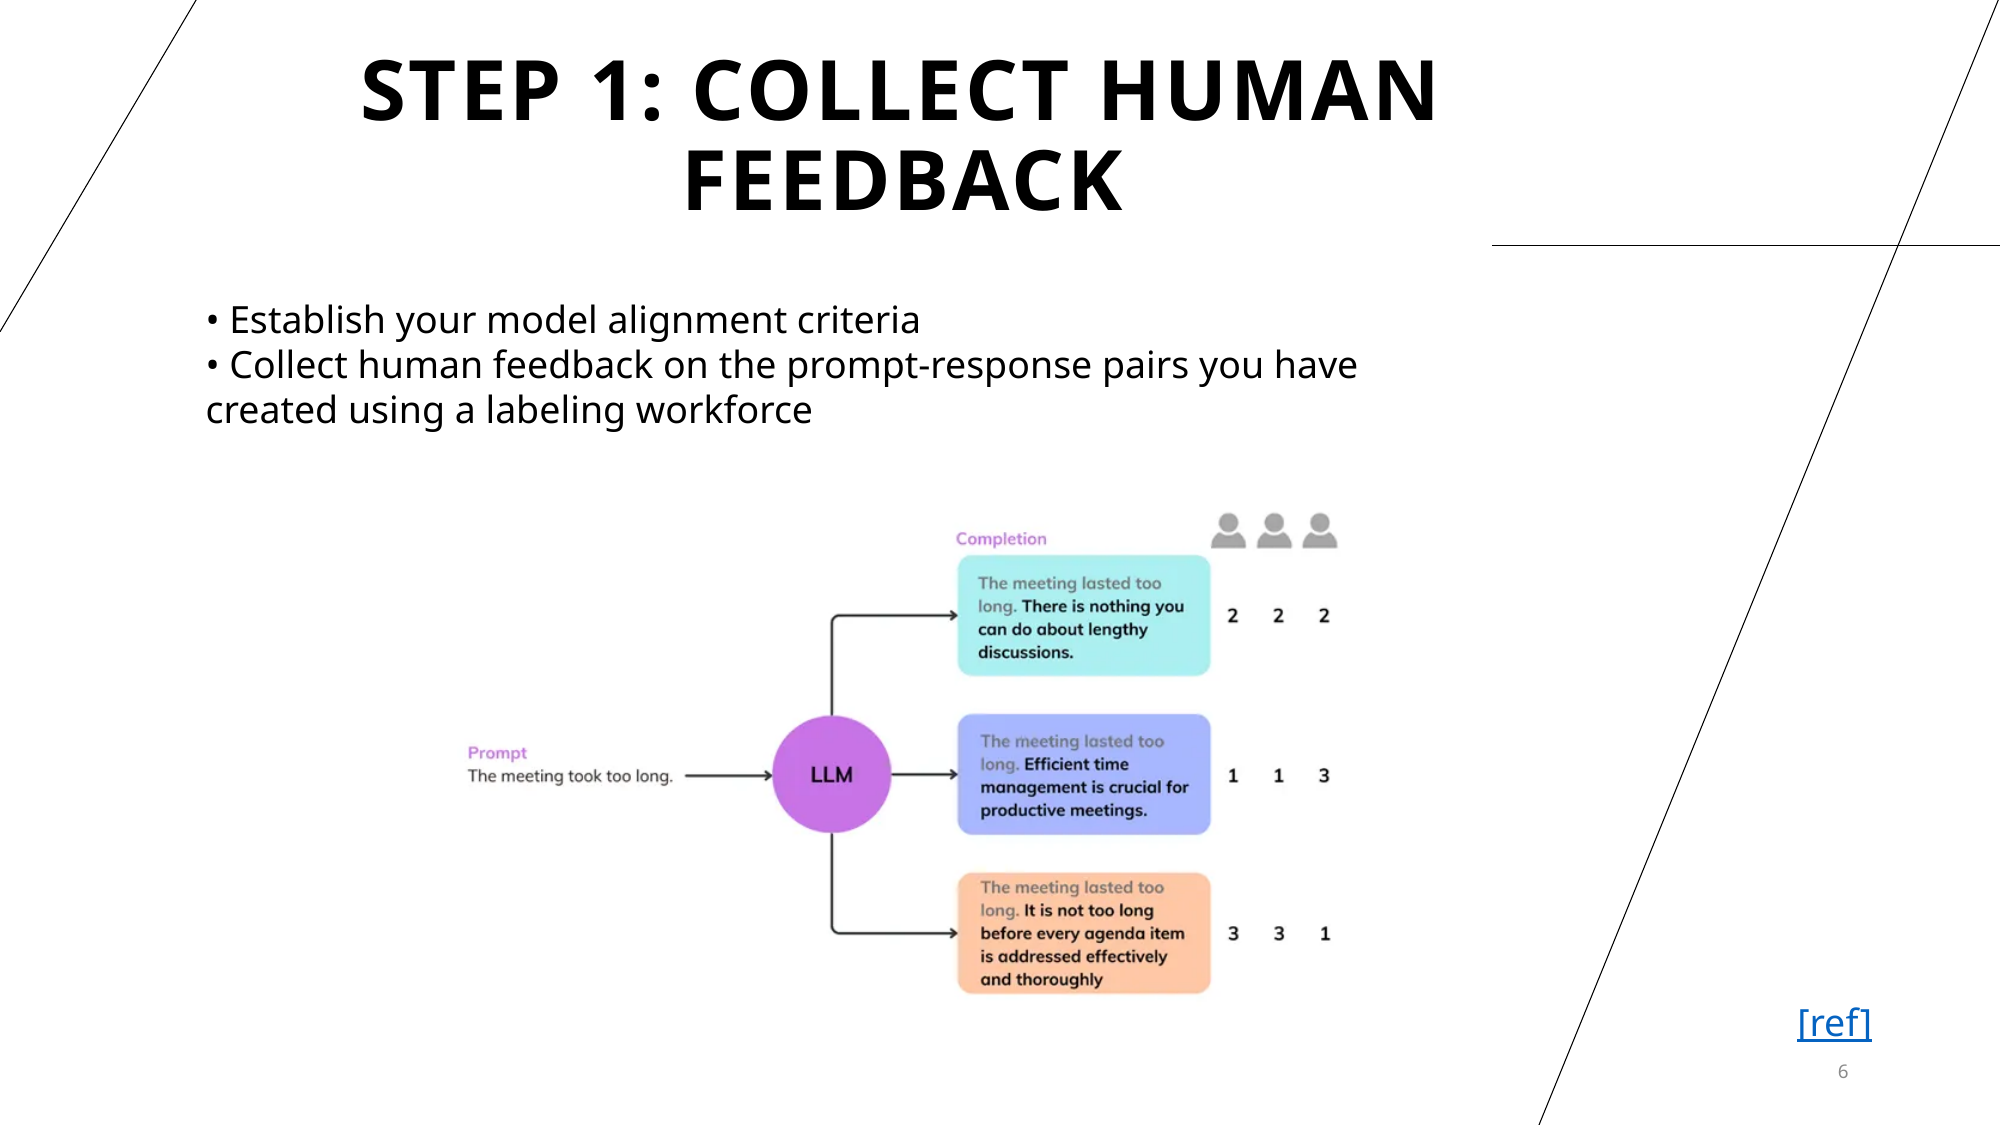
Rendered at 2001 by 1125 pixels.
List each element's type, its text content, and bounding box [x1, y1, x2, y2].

text_box [ref] [1782, 991, 1887, 1058]
slide_number 6 [1701, 1042, 1864, 1103]
title Step 1: Collect human feedback [146, 0, 1658, 237]
text_box • Establish your model alignment criteria • Collect human feedback on the prompt-response pairs you have created using a labeling workforce [190, 288, 1471, 483]
picture [412, 470, 1393, 1022]
